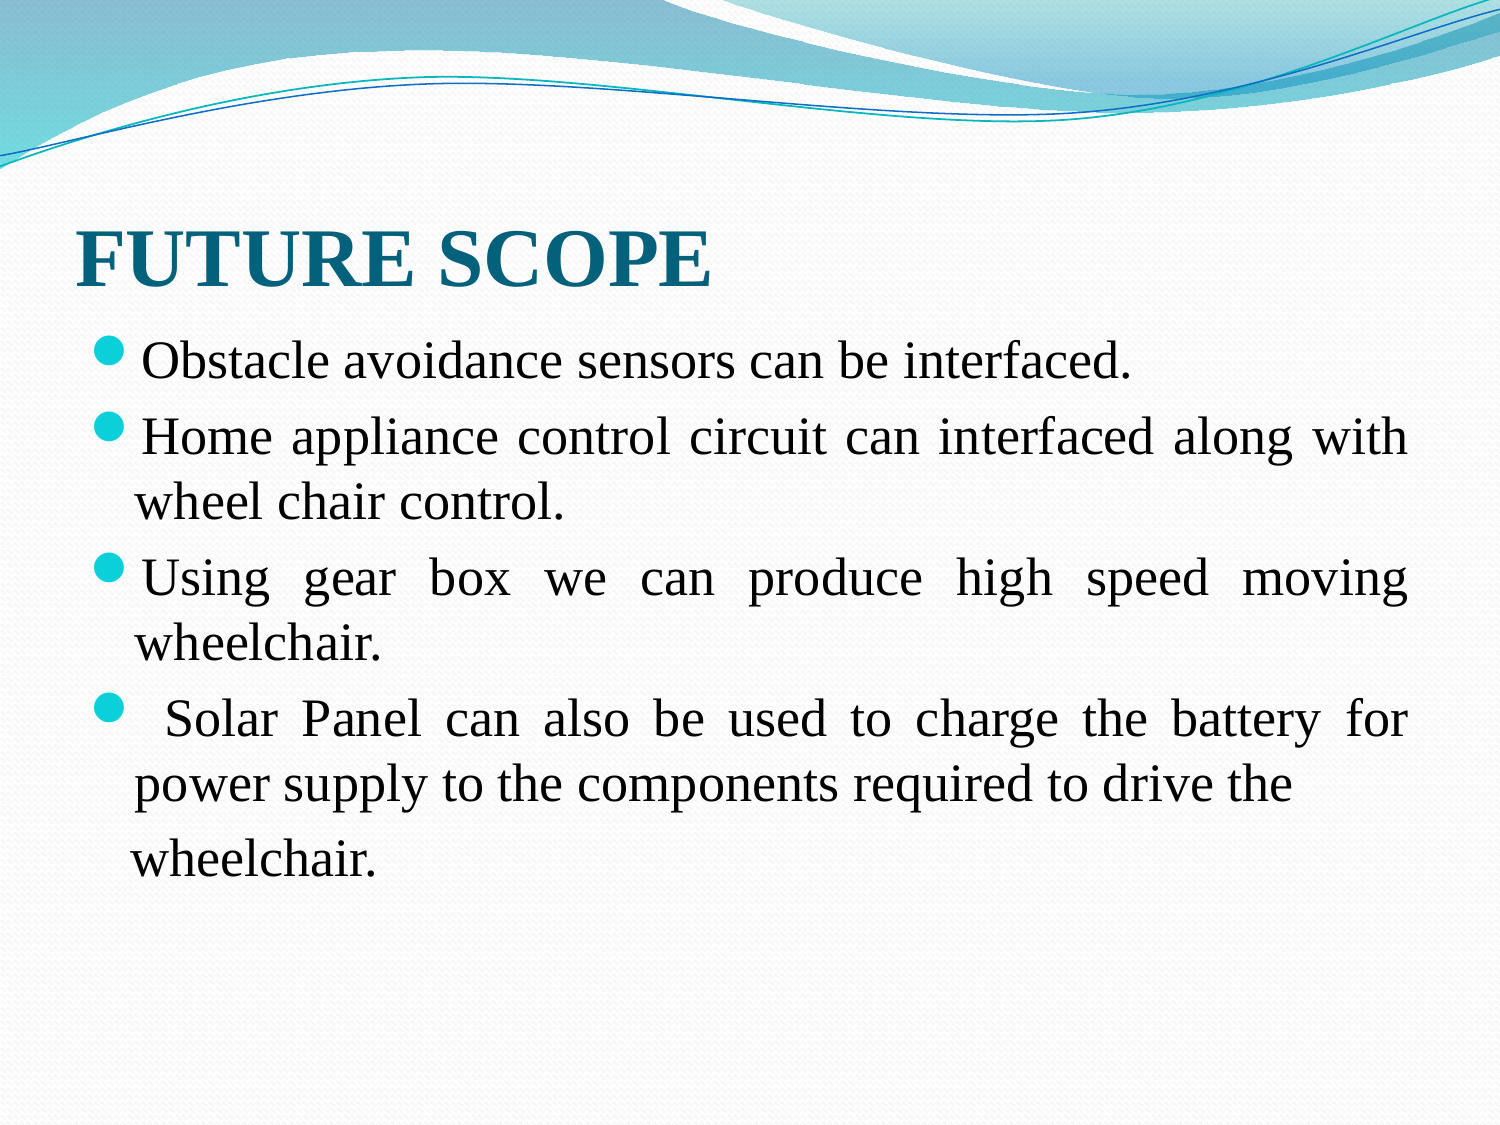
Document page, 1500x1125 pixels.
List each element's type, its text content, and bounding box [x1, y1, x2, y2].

list Obstacle avoidance sensors can be interfaced. Home appliance control circuit can interfaced along with wheel chair control. Using gear box we can produce high speed moving wheelchair. Solar Panel can also be used to charge the battery for power supply to the components required to drive the wheelchair. [75, 317, 1425, 1038]
title FUTURE SCOPE [75, 115, 1425, 303]
